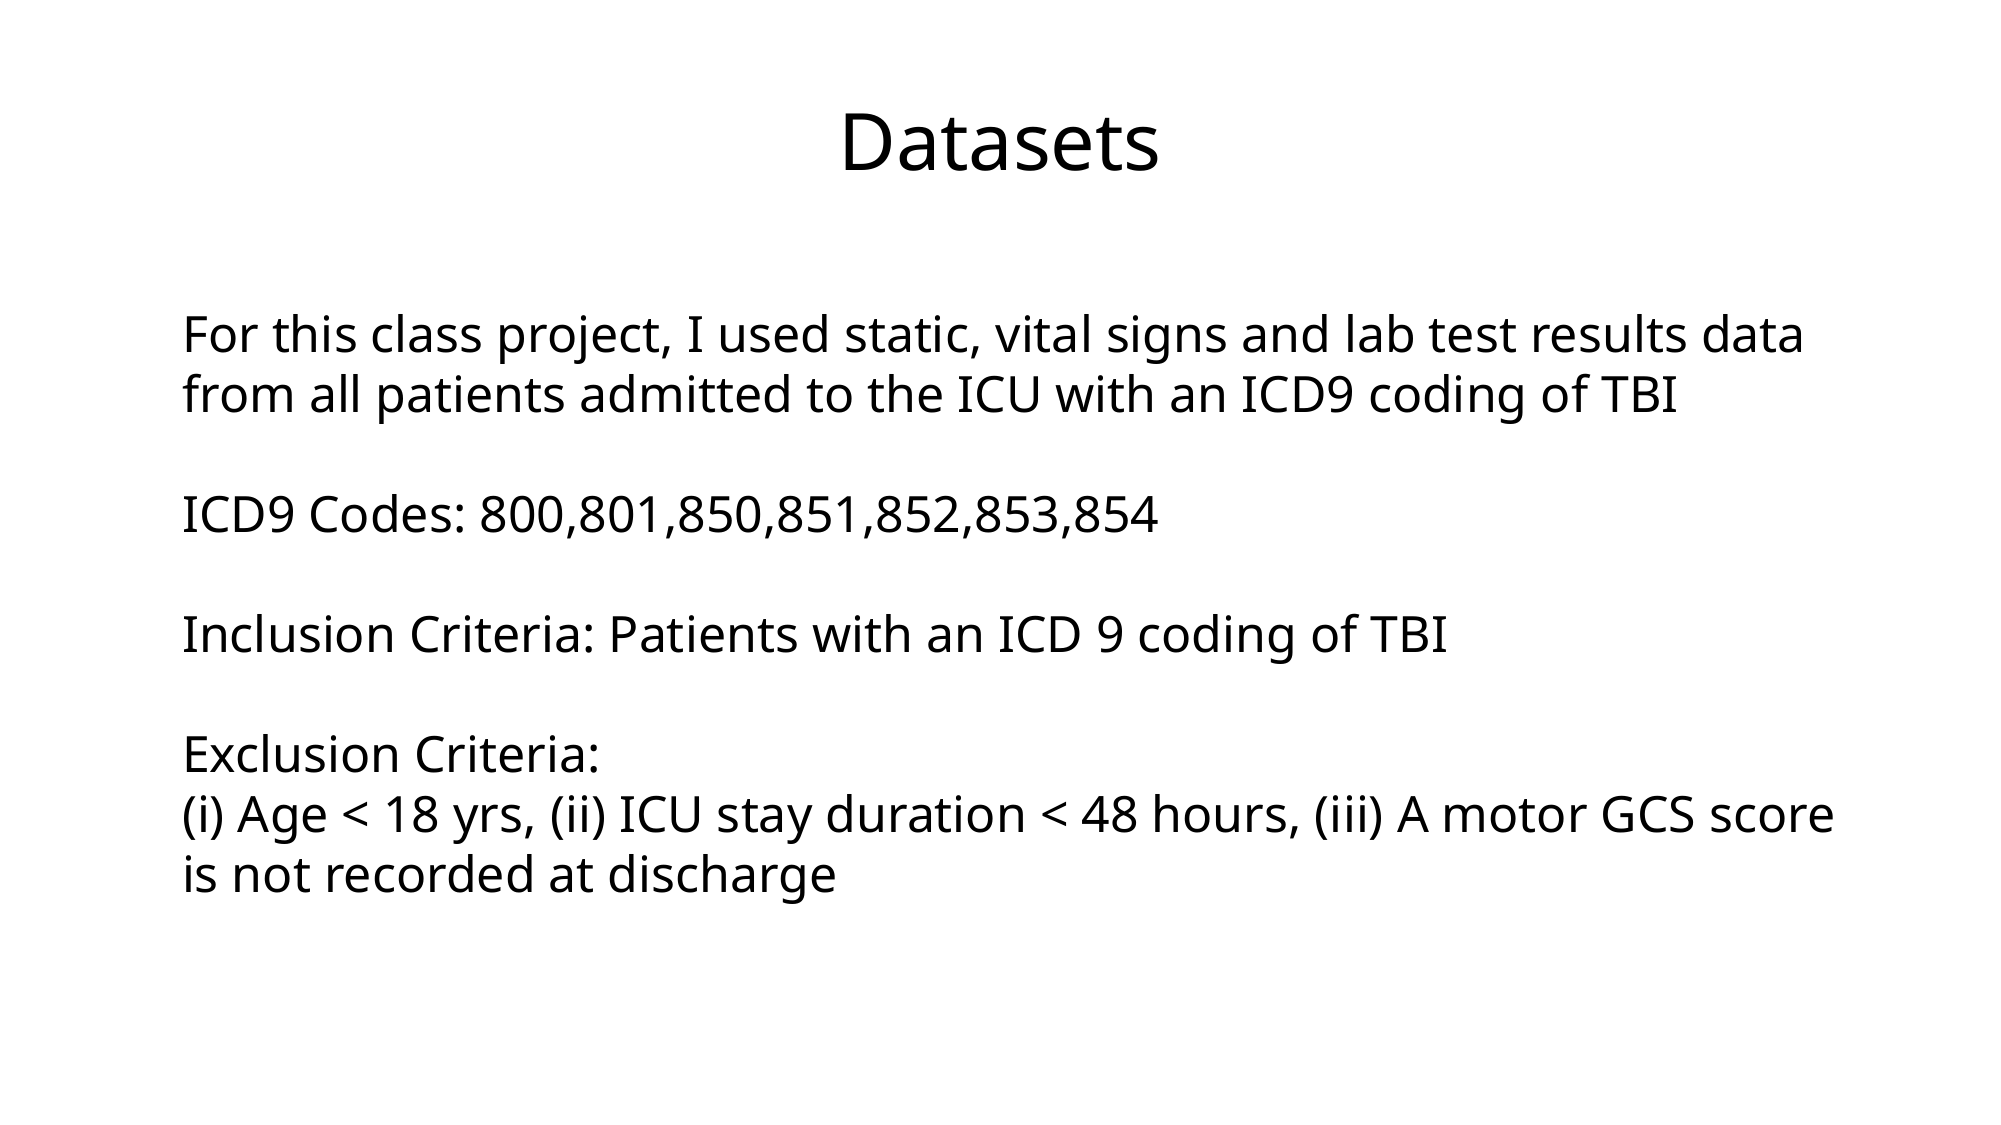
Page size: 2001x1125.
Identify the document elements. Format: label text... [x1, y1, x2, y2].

text_box [967, 618, 998, 666]
text_box For this class project, I used static, vital signs and lab test results data from all patients admitted to the ICU with an ICD9 coding of TBI ICD9 Codes: 800,801,850,851,852,853,854 Inclusion Criteria: Patients with an ICD 9 coding of TBI Exclusion Criteria: (i) Age < 18 yrs, (ii) ICU stay duration < 48 hours, (iii) A motor GCS score is not recorded at discharge [169, 275, 1860, 1056]
title Datasets [359, 51, 1641, 226]
